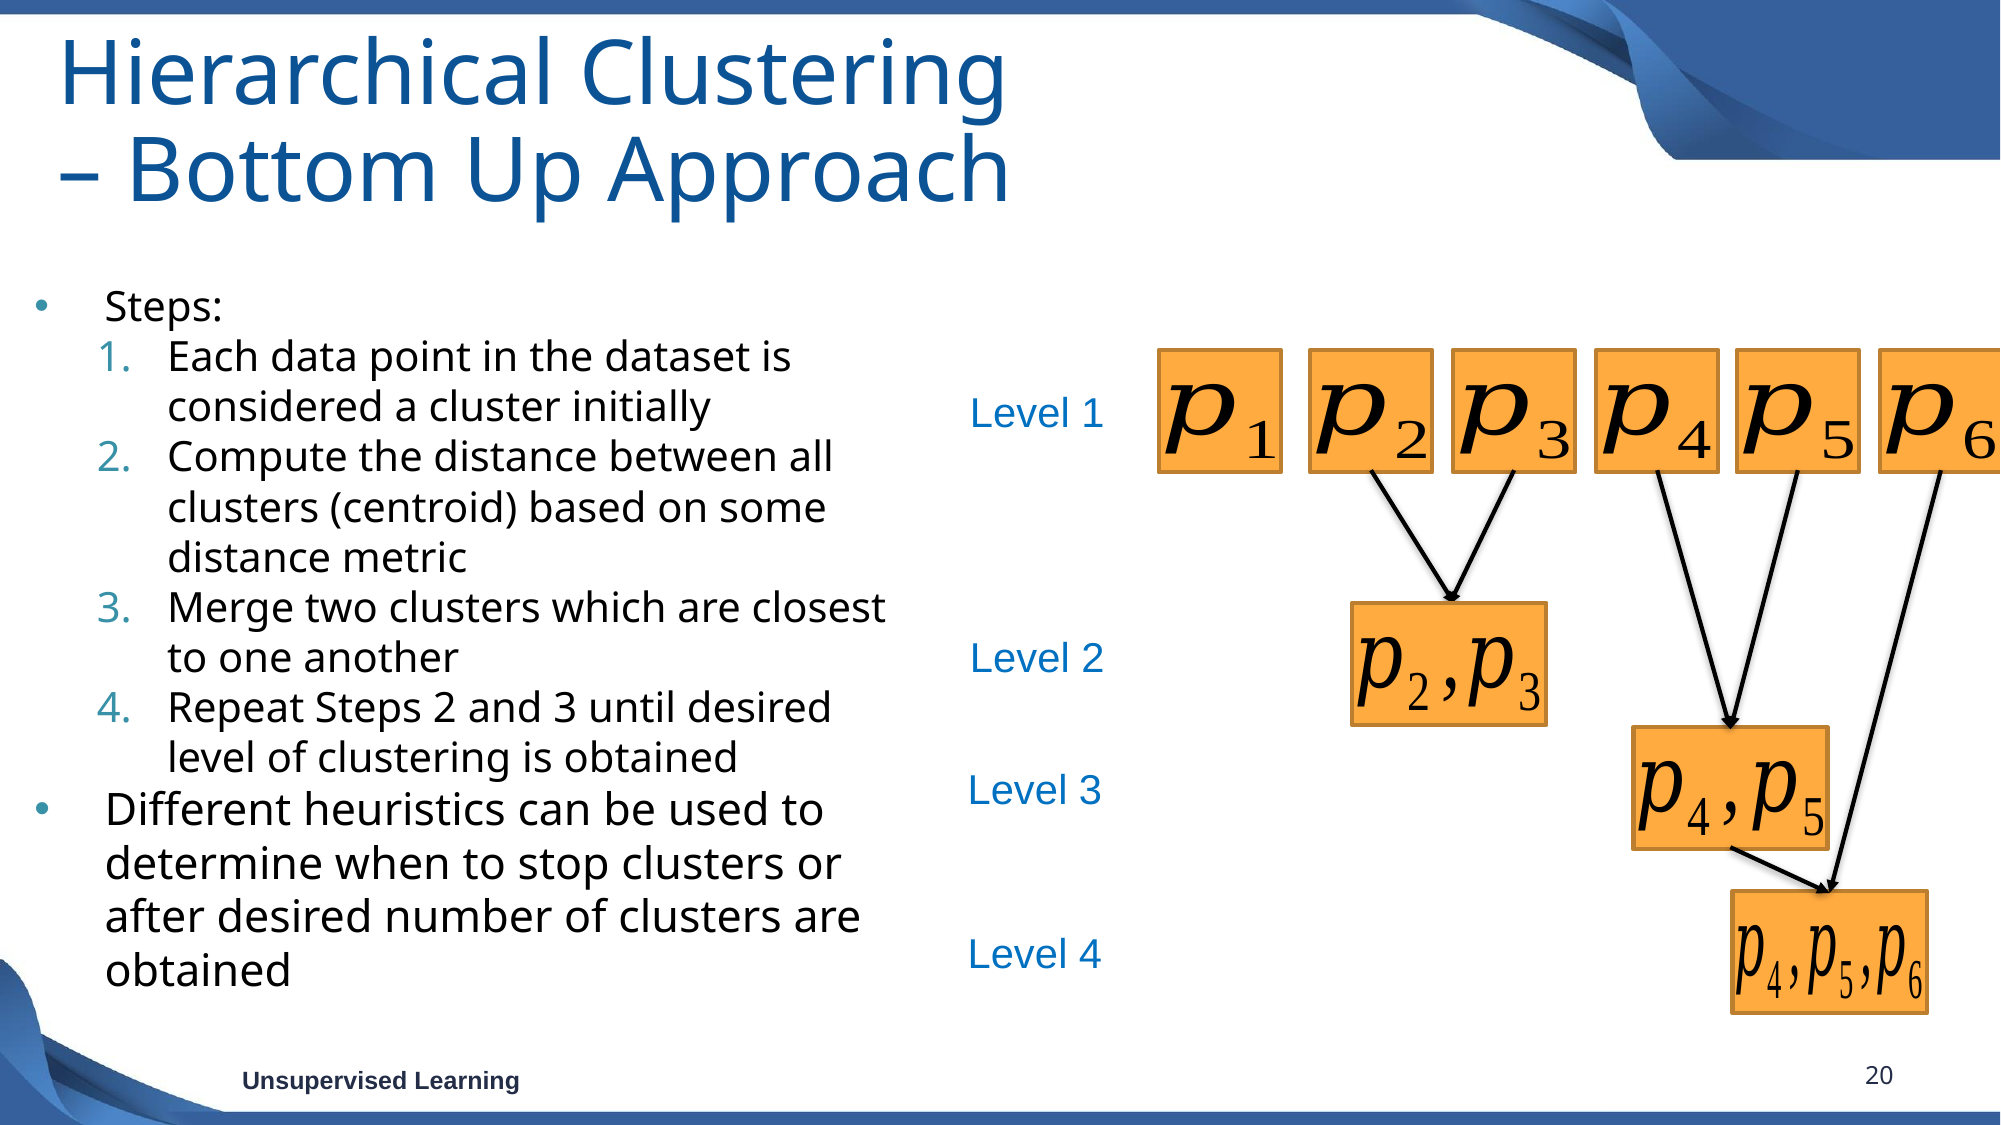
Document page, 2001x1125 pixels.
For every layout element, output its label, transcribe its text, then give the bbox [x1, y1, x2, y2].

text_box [1370, 469, 1447, 605]
text_box Level 4 [952, 919, 1118, 985]
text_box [1829, 469, 1942, 894]
text_box Level 3 [952, 755, 1118, 821]
list Steps: Each data point in the dataset is considered a cluster initially Compute the distance between all clusters (centroid) based on some distance metric Merge two clusters which are closest to one another Repeat Steps 2 and 3 until desired level of clustering is obtained Different heuristics can be used to determine when to stop clusters or after desired number of clusters are obtained [19, 272, 915, 1005]
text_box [1656, 469, 1729, 730]
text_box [1730, 846, 1830, 894]
picture [0, 0, 2001, 1125]
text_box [1730, 469, 1799, 730]
text_box Level 1 [955, 378, 1120, 443]
text_box Level 2 [955, 623, 1120, 689]
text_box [1448, 469, 1515, 605]
title Hierarchical Clustering – Bottom Up Approach [42, 14, 1768, 233]
